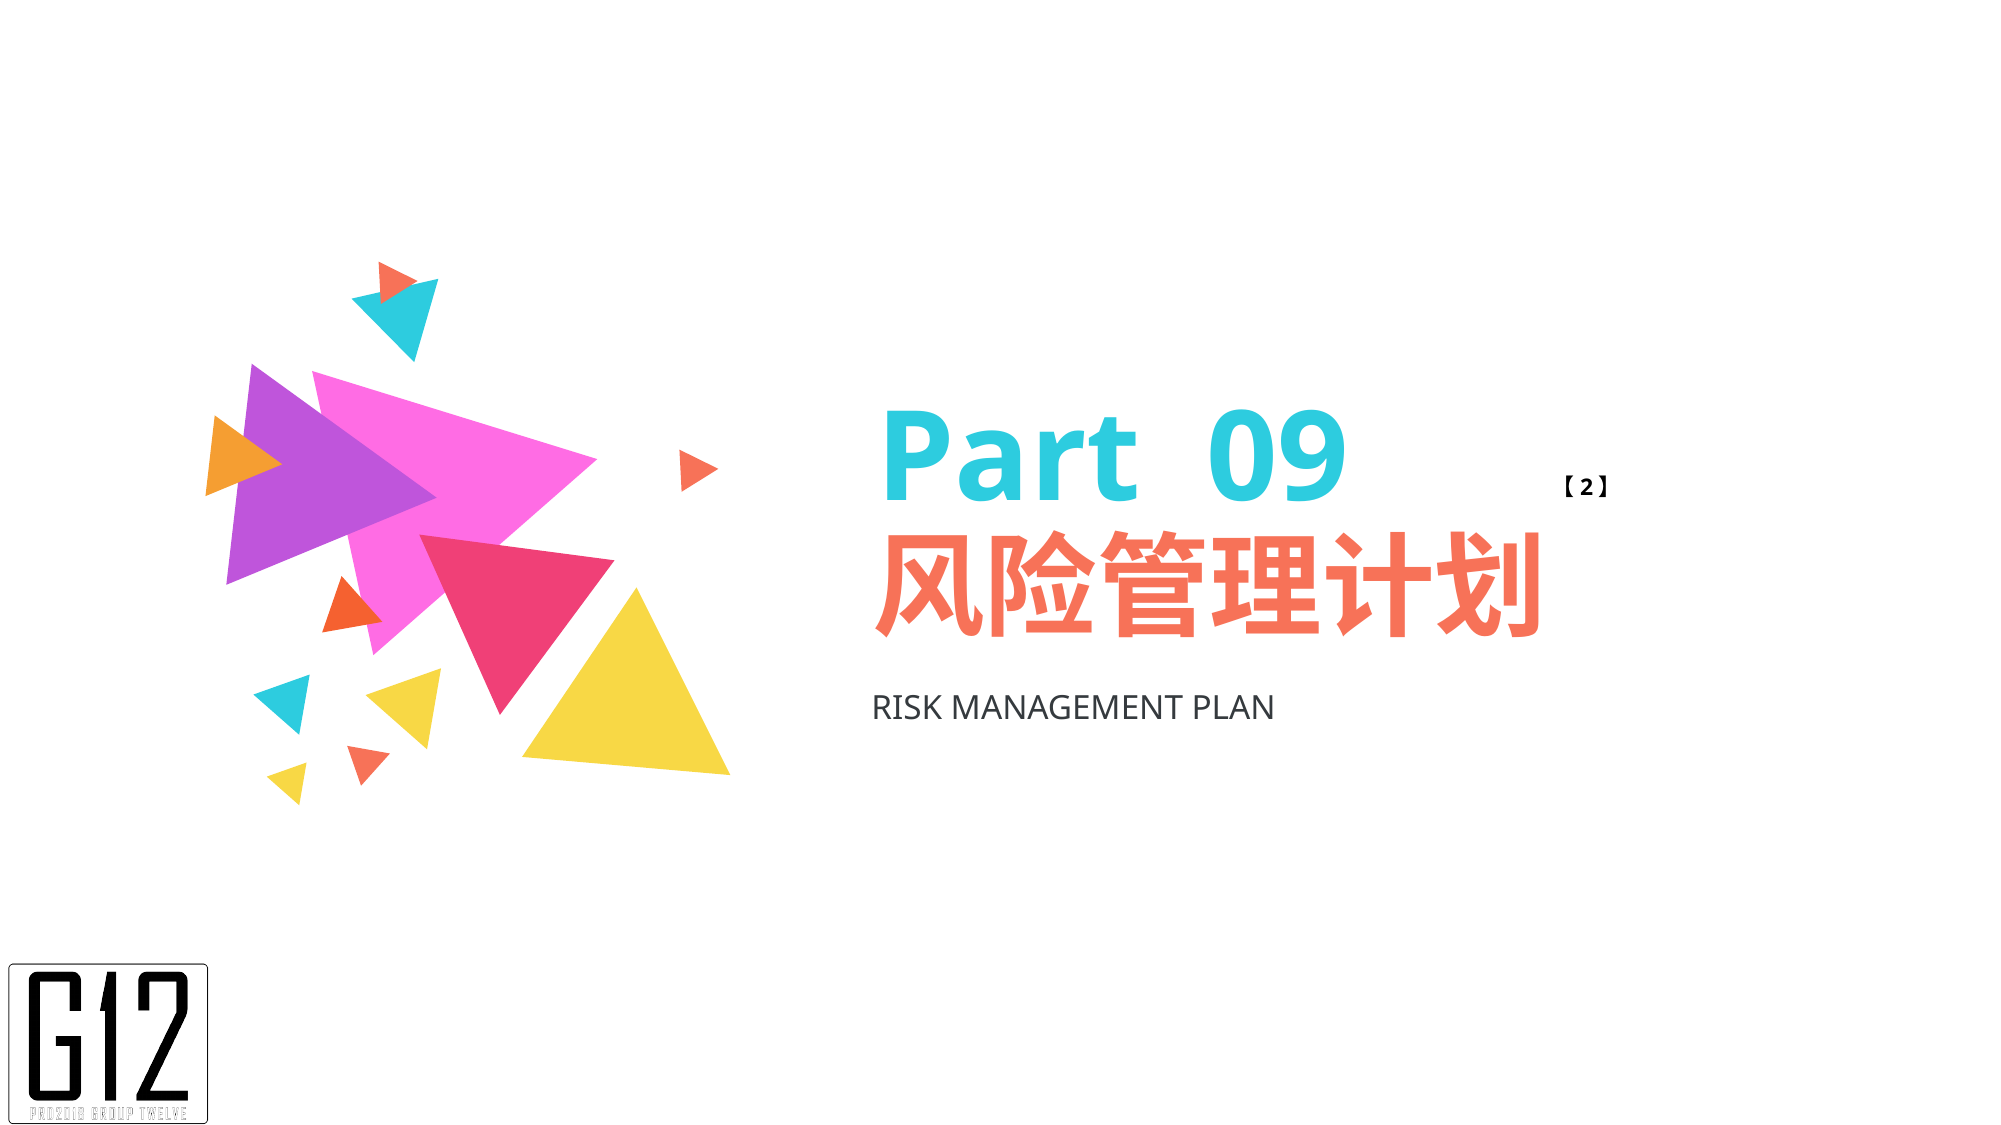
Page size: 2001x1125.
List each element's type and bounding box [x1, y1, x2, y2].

text_box [349, 277, 440, 365]
text_box [310, 369, 600, 658]
text_box [417, 533, 617, 717]
text_box [264, 760, 308, 808]
text_box [856, 368, 1919, 735]
text_box [320, 574, 385, 634]
picture [3, 942, 214, 1125]
text_box [225, 361, 439, 587]
text_box [520, 585, 733, 777]
text_box [363, 666, 443, 752]
text_box [204, 413, 285, 498]
text_box [345, 744, 392, 788]
text_box [678, 447, 721, 494]
text_box [251, 672, 312, 737]
text_box [377, 259, 420, 306]
